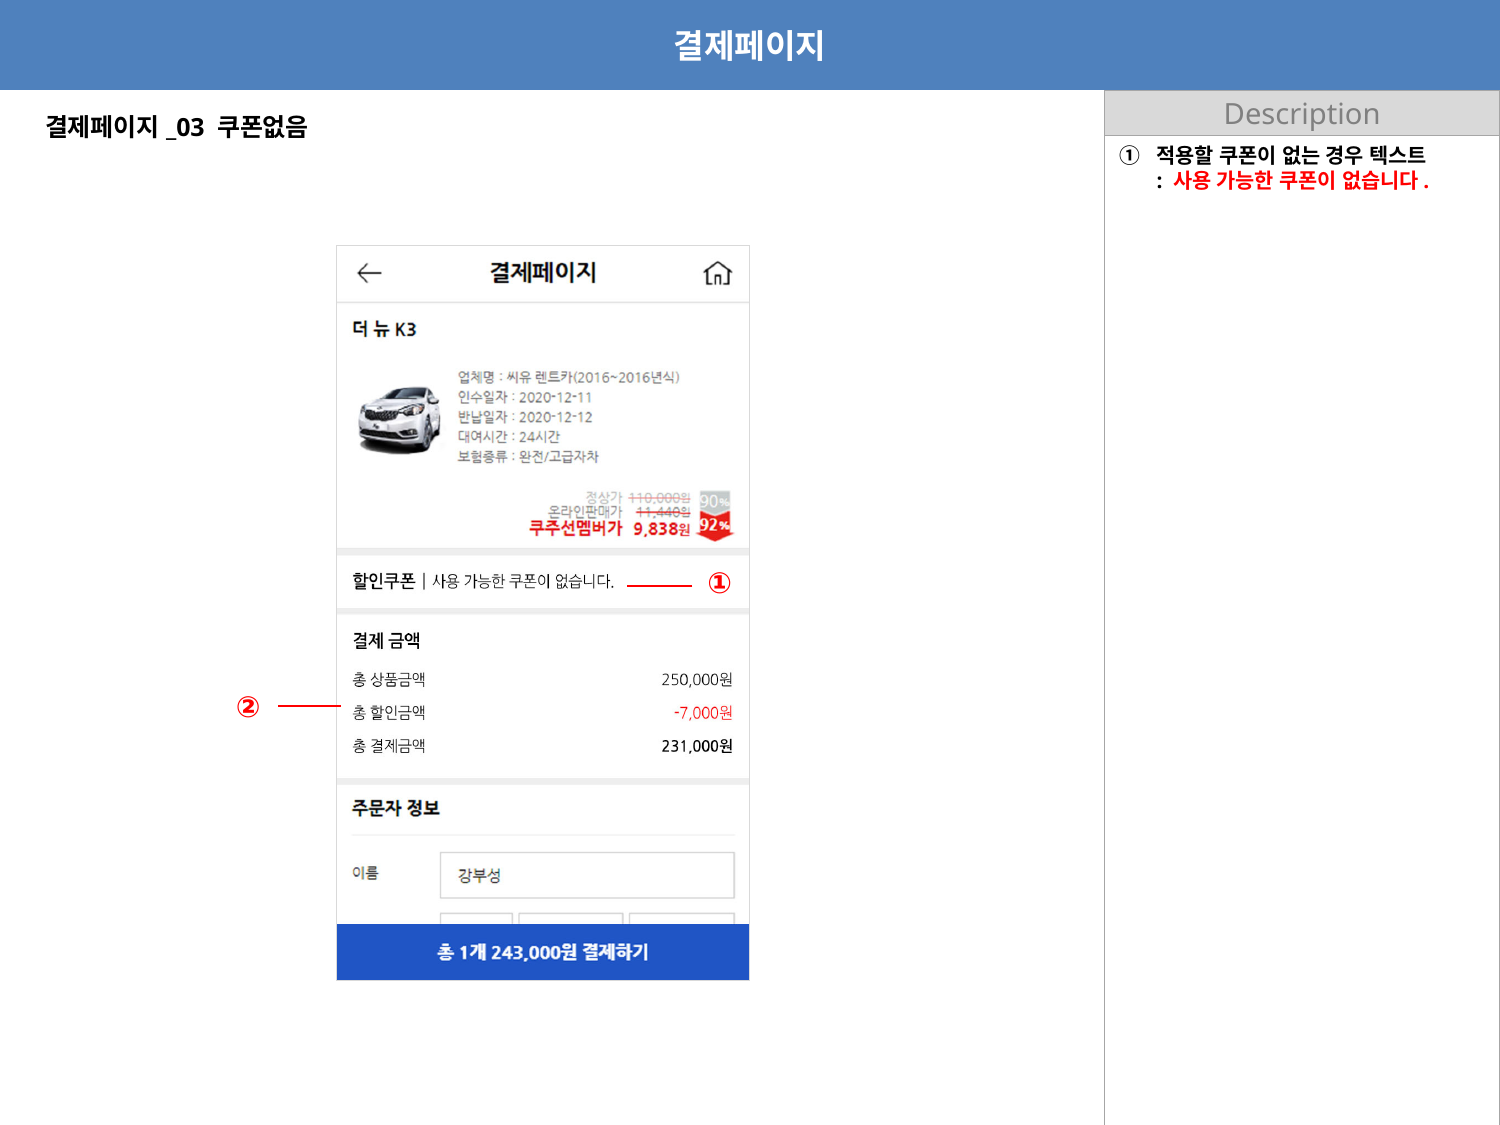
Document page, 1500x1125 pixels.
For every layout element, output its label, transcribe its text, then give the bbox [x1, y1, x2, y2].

picture [336, 244, 751, 981]
text_box 적용할 쿠폰이 없는 경우 텍스트 : 사용 가능한 쿠폰이 없습니다. [1102, 134, 1500, 1125]
text_box 결제페이지 [0, 0, 1500, 92]
text_box ② [221, 680, 276, 731]
text_box Description [1102, 92, 1500, 134]
text_box 결제페이지_03 쿠폰없음 [30, 103, 325, 149]
